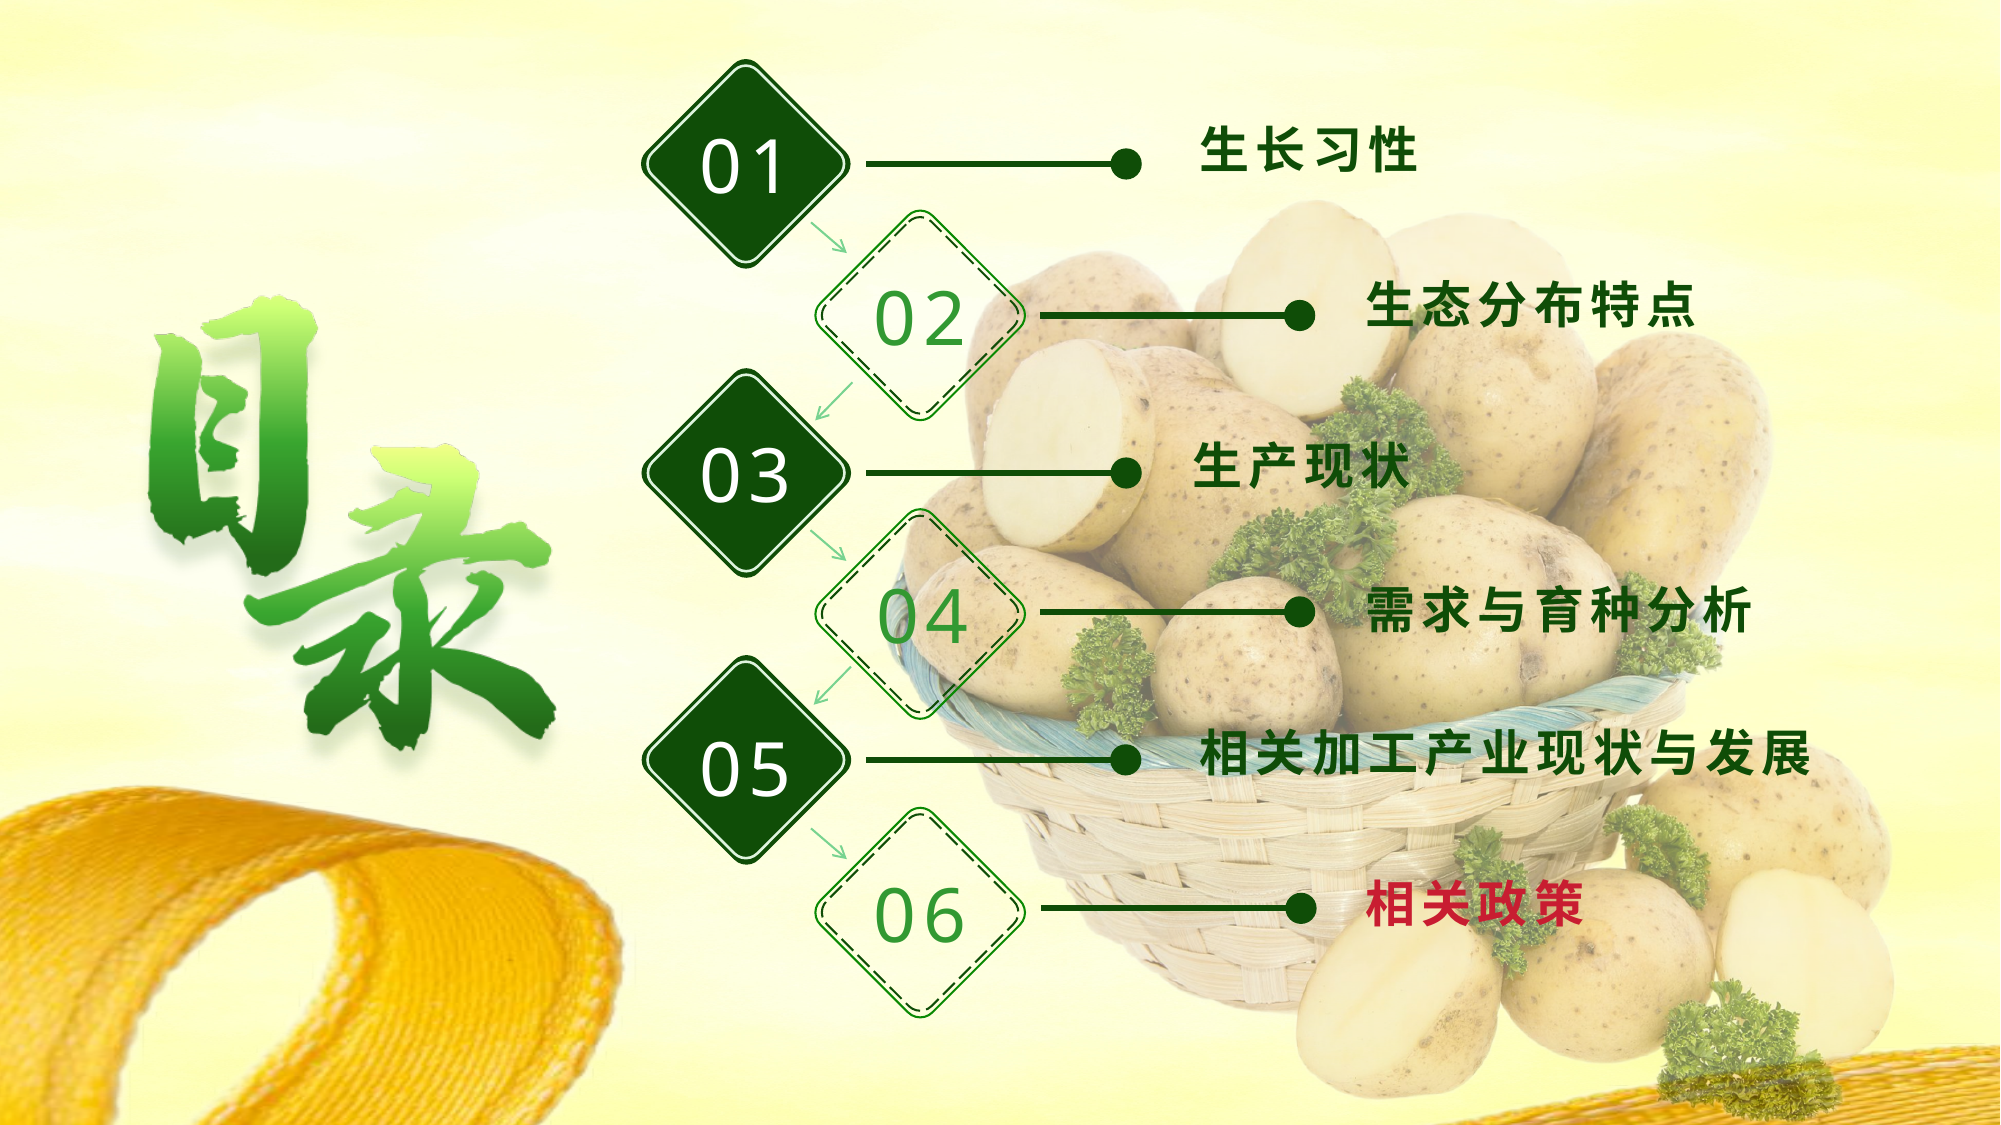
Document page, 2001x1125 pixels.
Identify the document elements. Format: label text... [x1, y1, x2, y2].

text_box 生长习性 [1184, 111, 1462, 144]
picture [0, 0, 2001, 1125]
text_box 01 [645, 111, 847, 217]
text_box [809, 529, 847, 562]
text_box [686, 59, 805, 111]
text_box [687, 217, 805, 269]
text_box 03 [645, 420, 807, 526]
text_box [640, 153, 645, 175]
text_box [693, 65, 798, 111]
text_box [814, 381, 853, 421]
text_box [810, 221, 848, 254]
text_box [687, 526, 806, 578]
text_box [694, 526, 799, 572]
text_box [694, 374, 799, 420]
text_box [687, 368, 806, 420]
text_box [813, 666, 852, 706]
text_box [810, 827, 848, 860]
text_box [693, 217, 798, 263]
text_box [641, 462, 645, 484]
